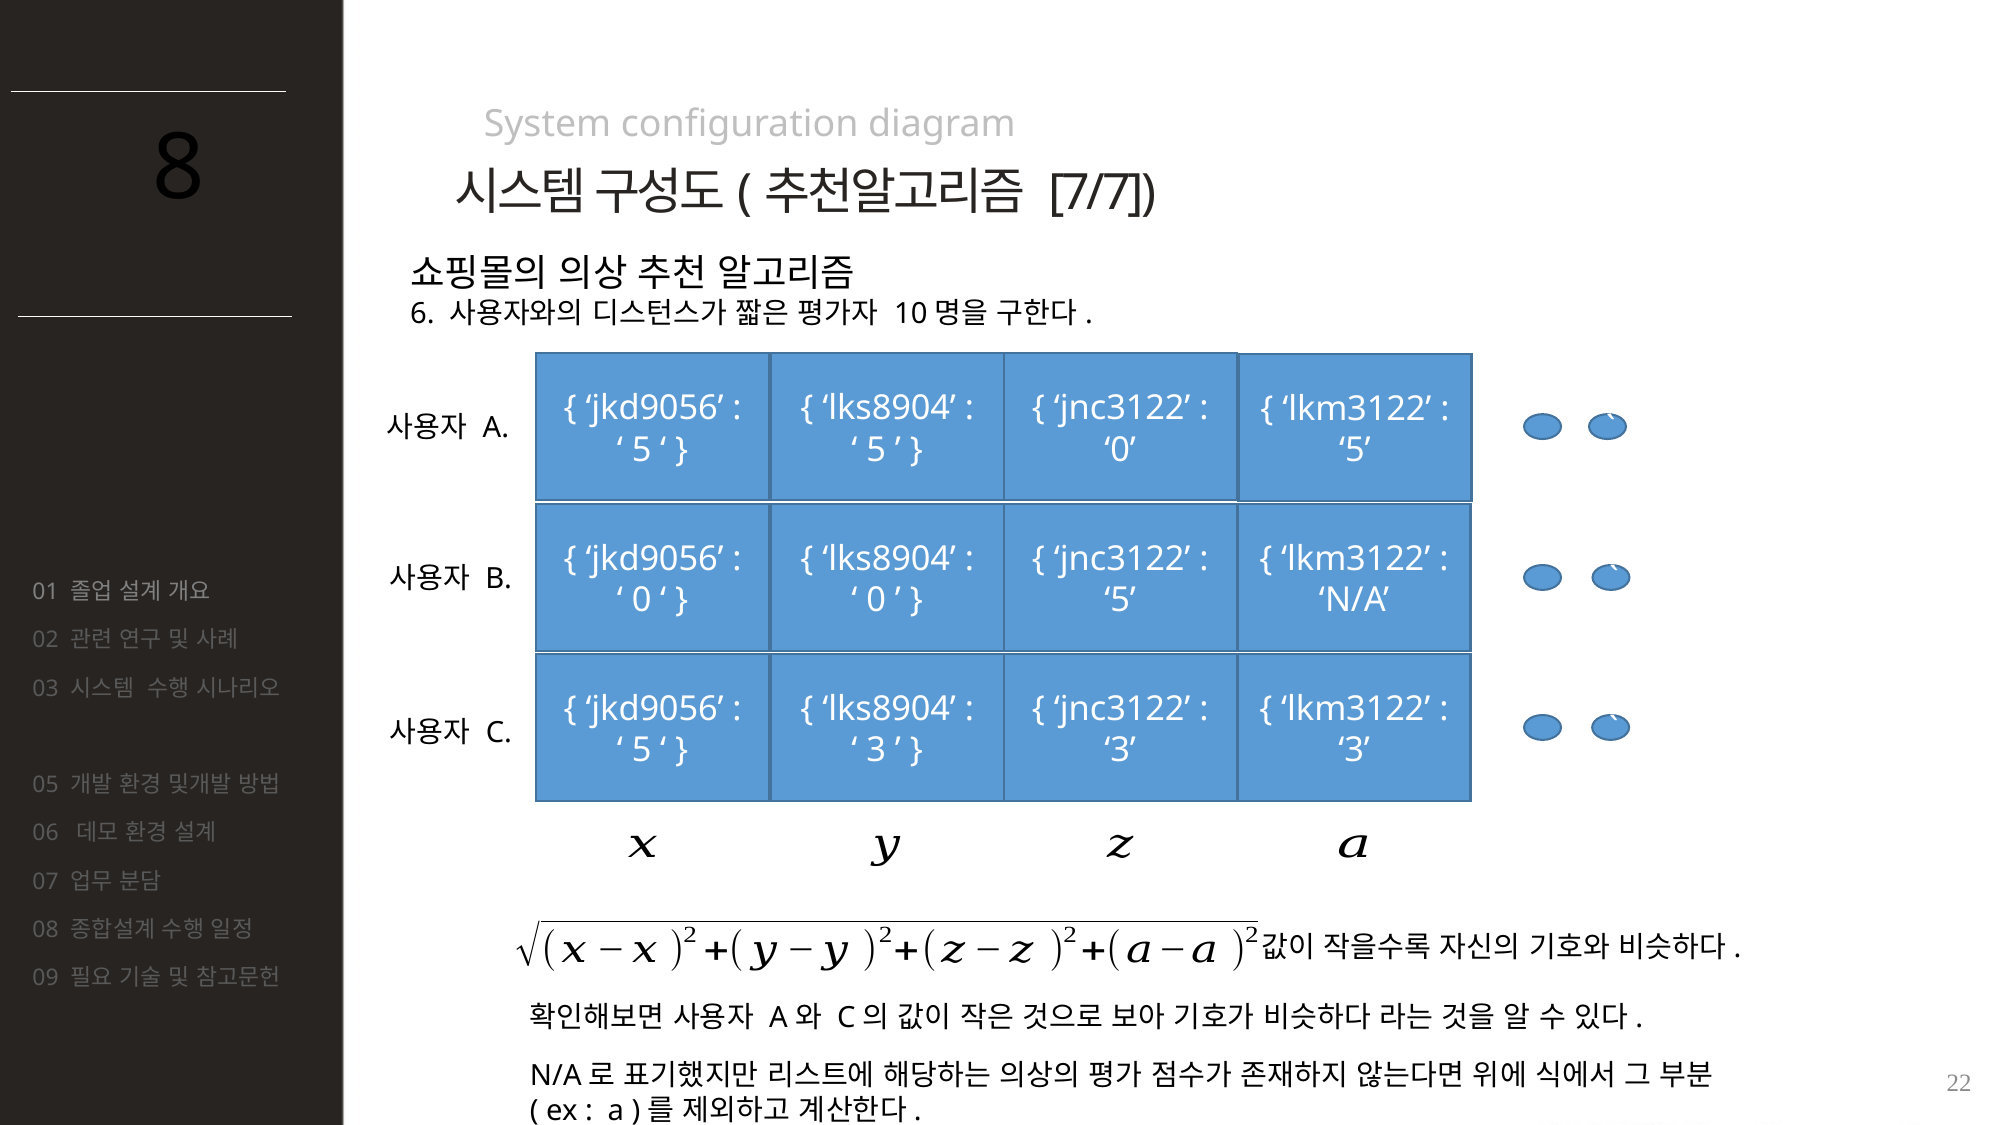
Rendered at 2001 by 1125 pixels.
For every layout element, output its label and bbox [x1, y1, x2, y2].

picture [0, 0, 2000, 1125]
text_box [536, 353, 1630, 801]
